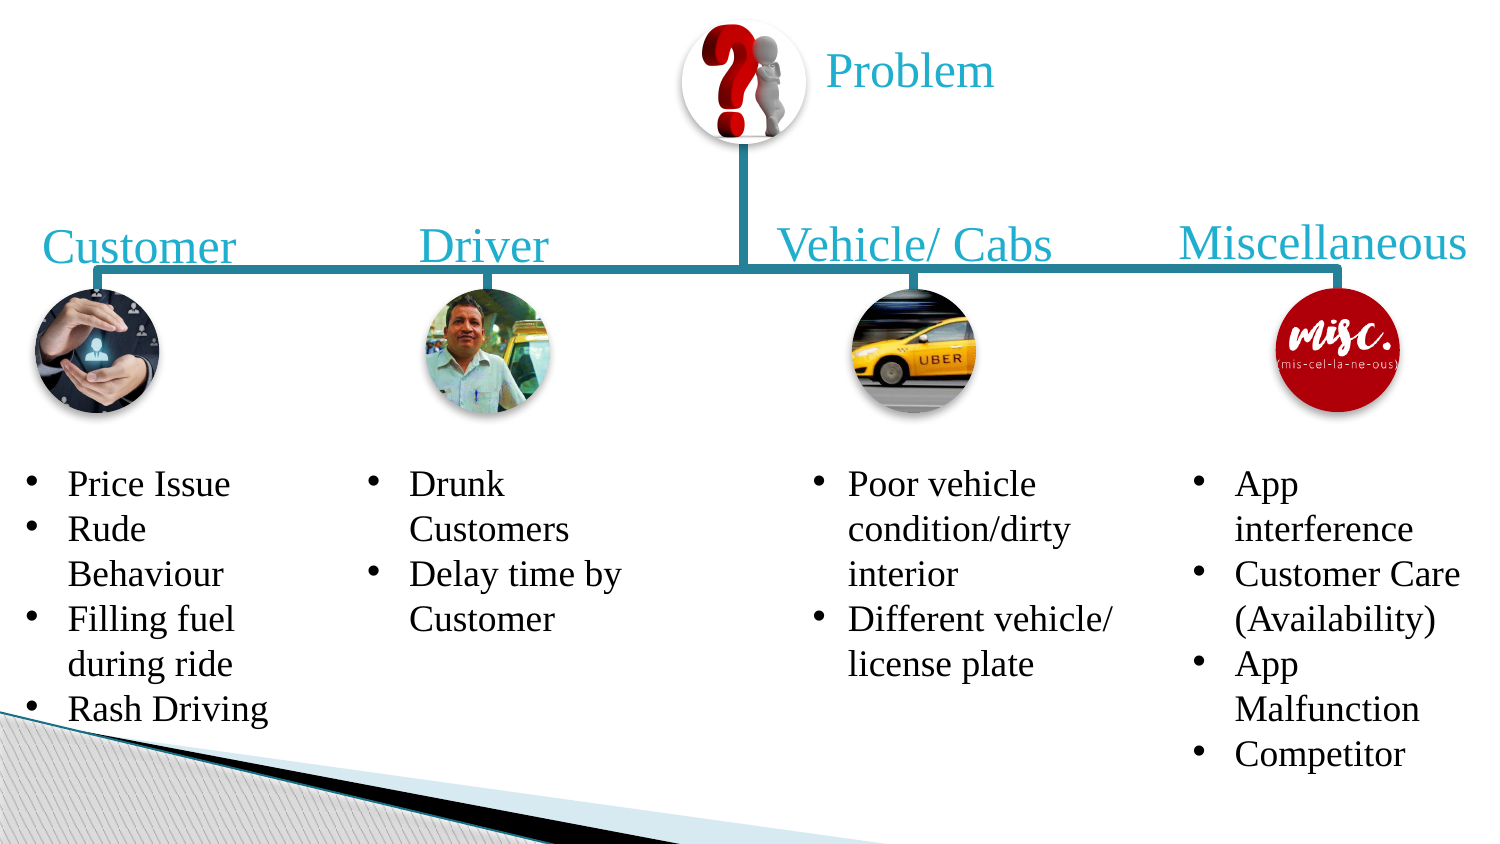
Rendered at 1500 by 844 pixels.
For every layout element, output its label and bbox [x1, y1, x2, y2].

text_box [0, 0, 1500, 843]
